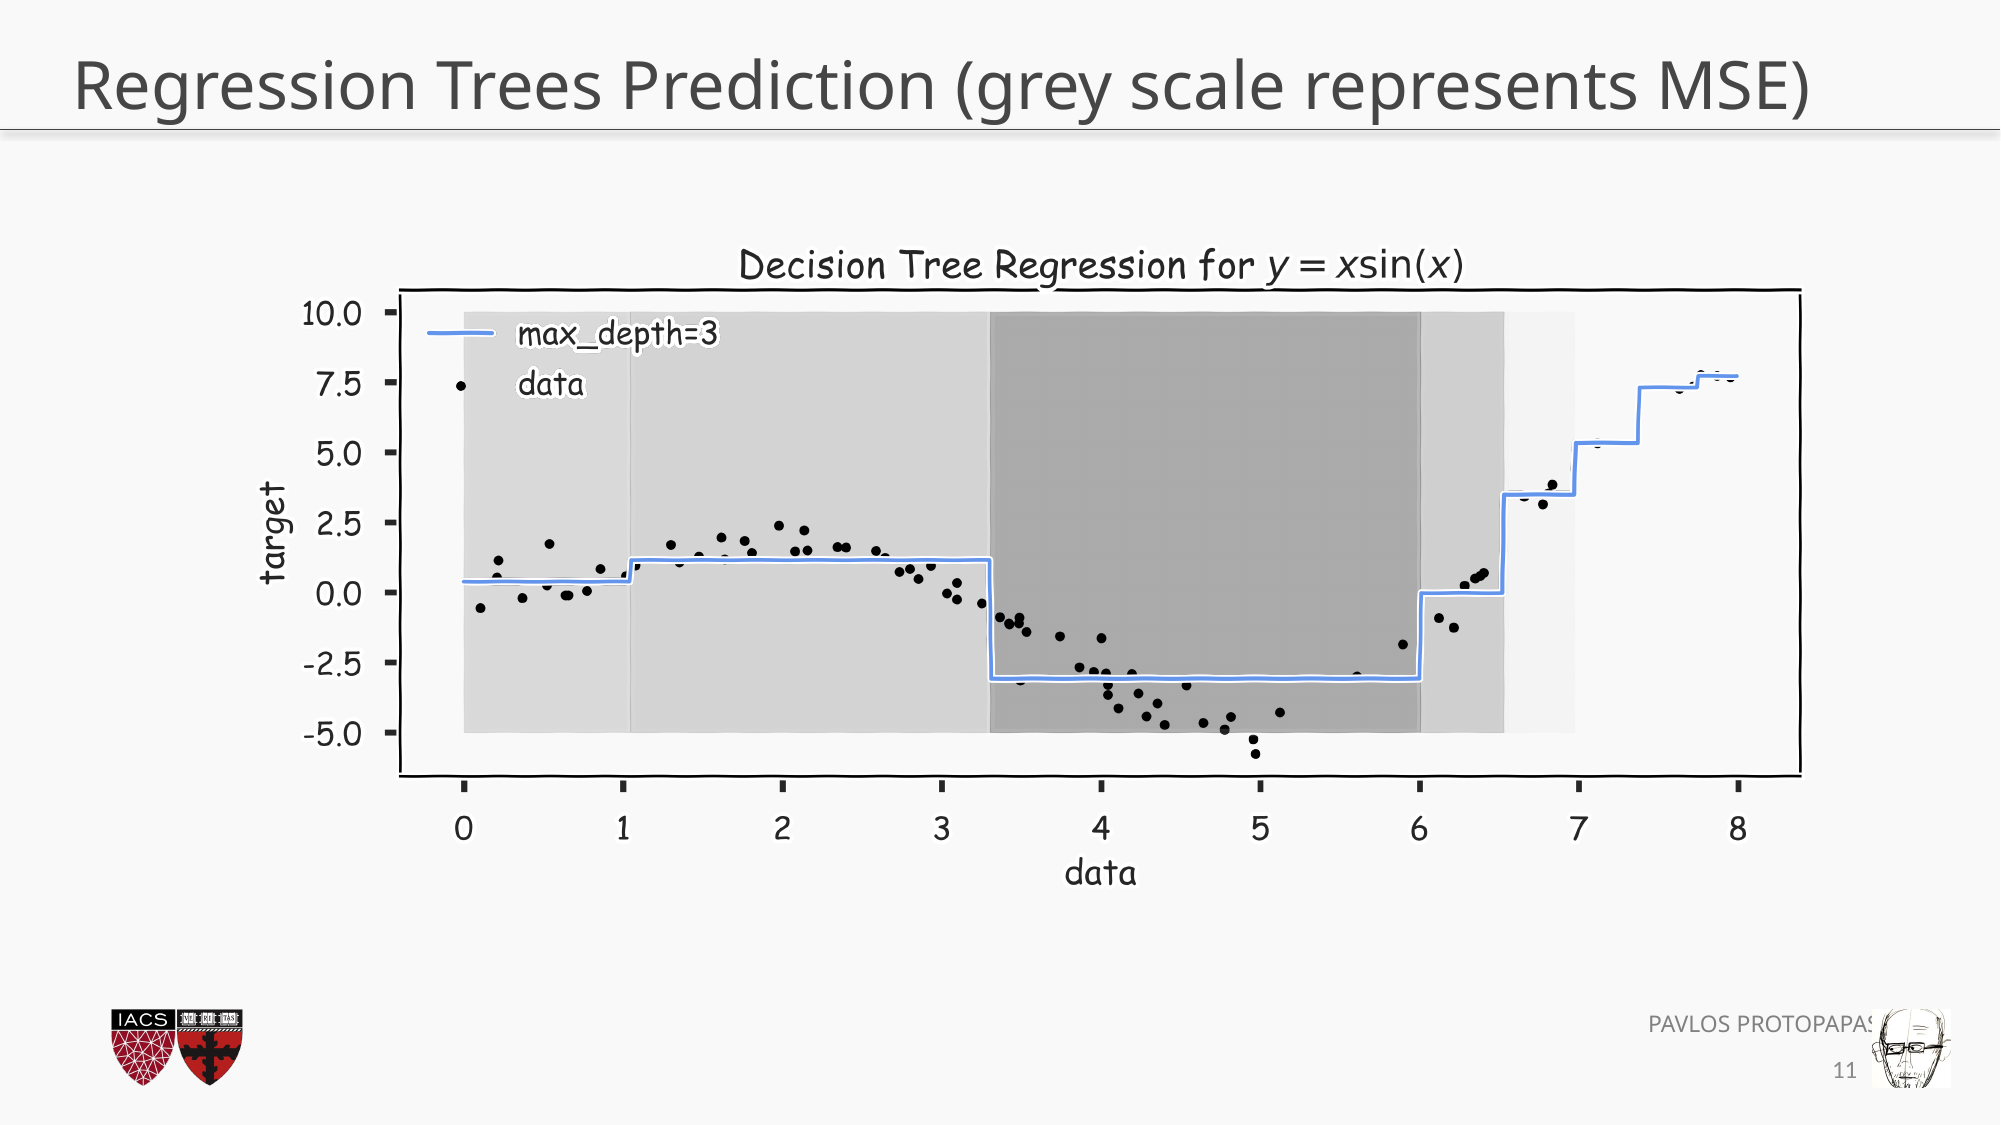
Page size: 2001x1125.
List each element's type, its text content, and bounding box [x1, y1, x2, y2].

picture [109, 1009, 243, 1086]
picture [1872, 1009, 1951, 1088]
title Regression Trees Prediction (grey scale represents MSE) [57, 35, 1943, 162]
slide_number 11 [1405, 1038, 1873, 1099]
picture [0, 203, 2000, 919]
